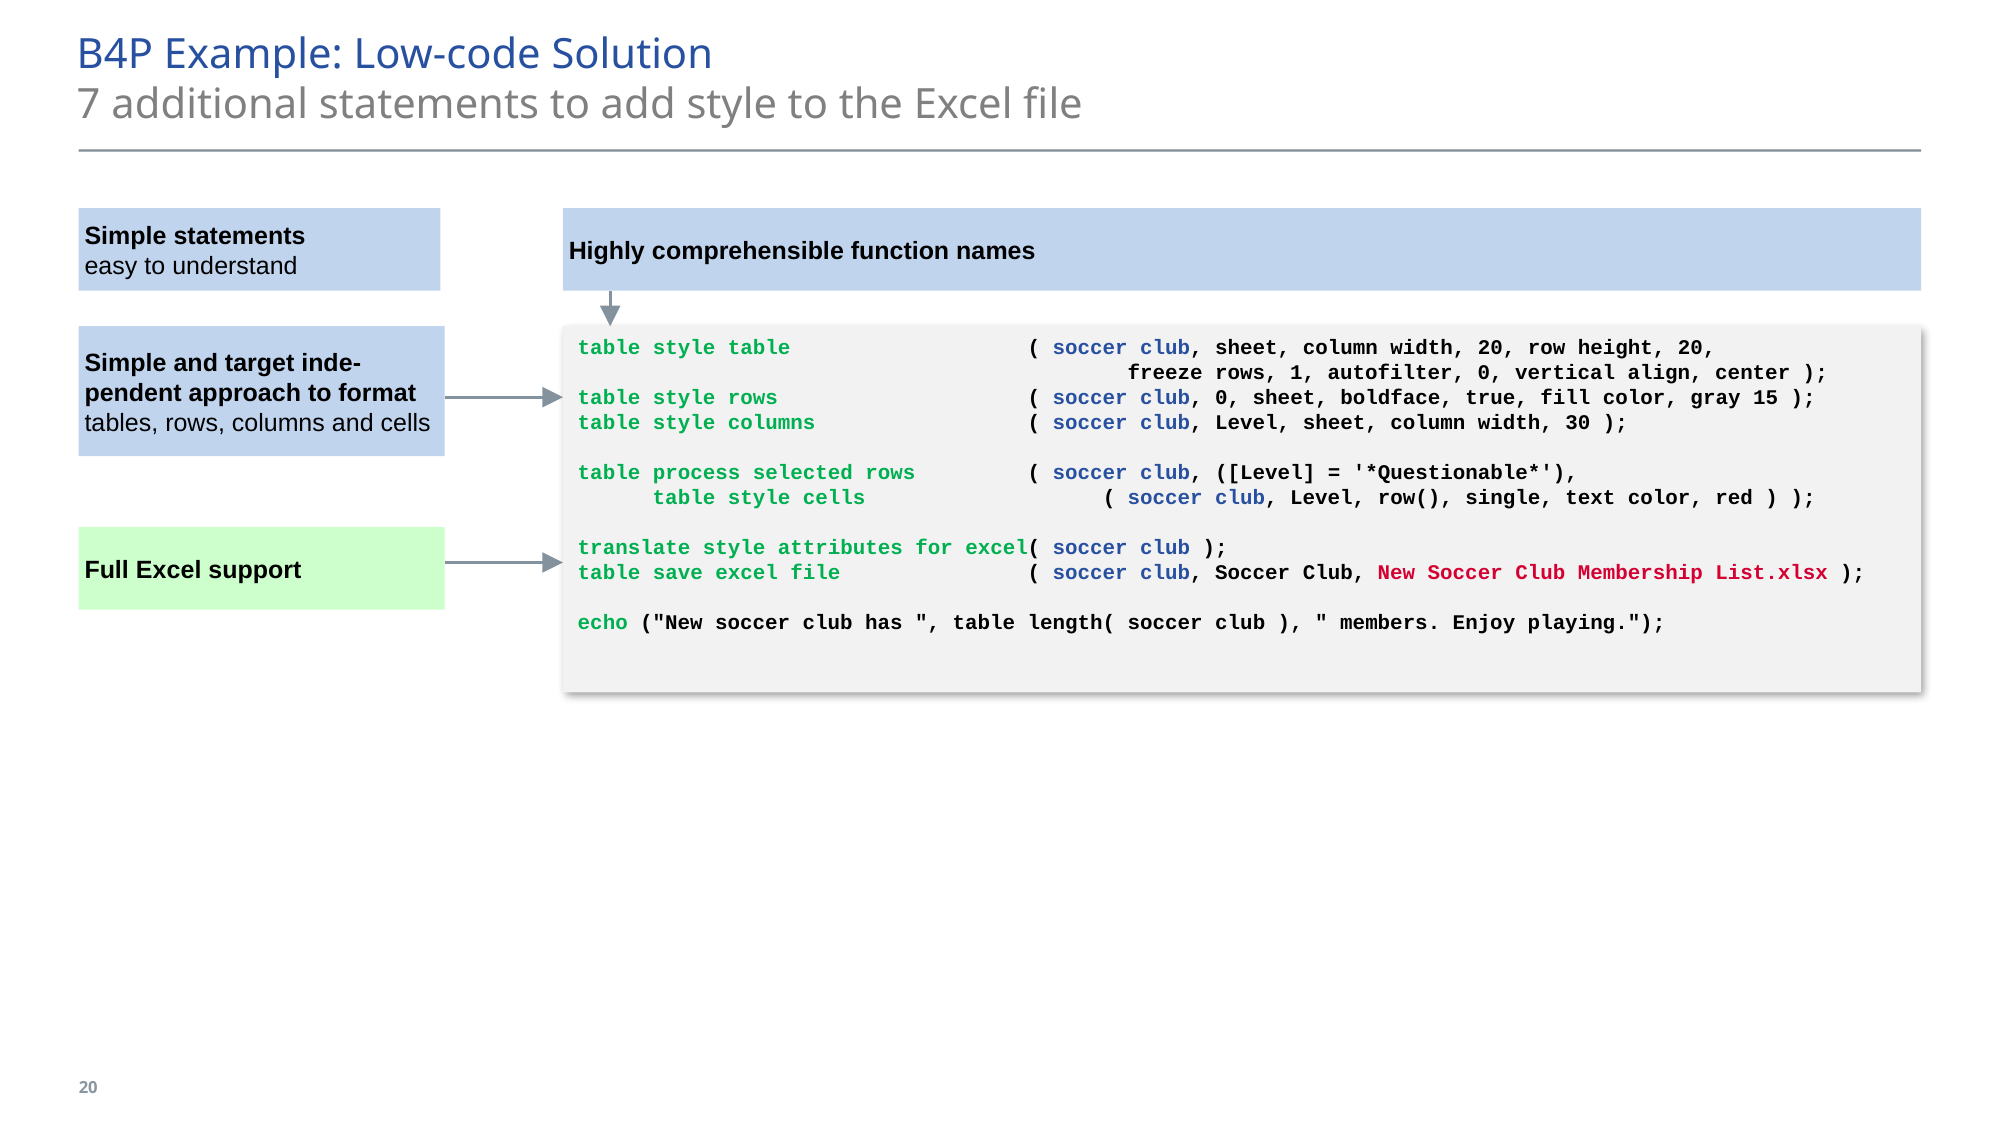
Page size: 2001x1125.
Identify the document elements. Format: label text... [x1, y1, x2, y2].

title B4P Example: Low-code Solution 7 additional statements to add style to the Excel file [76, 19, 1920, 138]
text_box Full Excel support [77, 525, 447, 612]
text_box Simple and target inde-pendent approach to format tables, rows, columns and cells [77, 324, 447, 458]
text_box table style table ( soccer club, sheet, column width, 20, row height, 20, freeze rows, 1, autofilter, 0, vertical align, center ); table style rows ( soccer club, 0, sheet, boldface, true, fill color, gray 15 ); table style columns ( soccer club, Level, sheet, column width, 30 ); table process selected rows ( soccer club, ([Level] = '*Questionable*'), table style cells ( soccer club, Level, row(), single, text color, red ) ); translate style attributes for excel( soccer club ); table save excel file ( soccer club, Soccer Club, New Soccer Club Membership List.xlsx ); echo ("New soccer club has ", table length( soccer club ), " members. Enjoy playing."); [562, 326, 1922, 693]
text_box Simple statements easy to understand [77, 206, 442, 293]
text_box Highly comprehensible function names [561, 206, 1923, 293]
